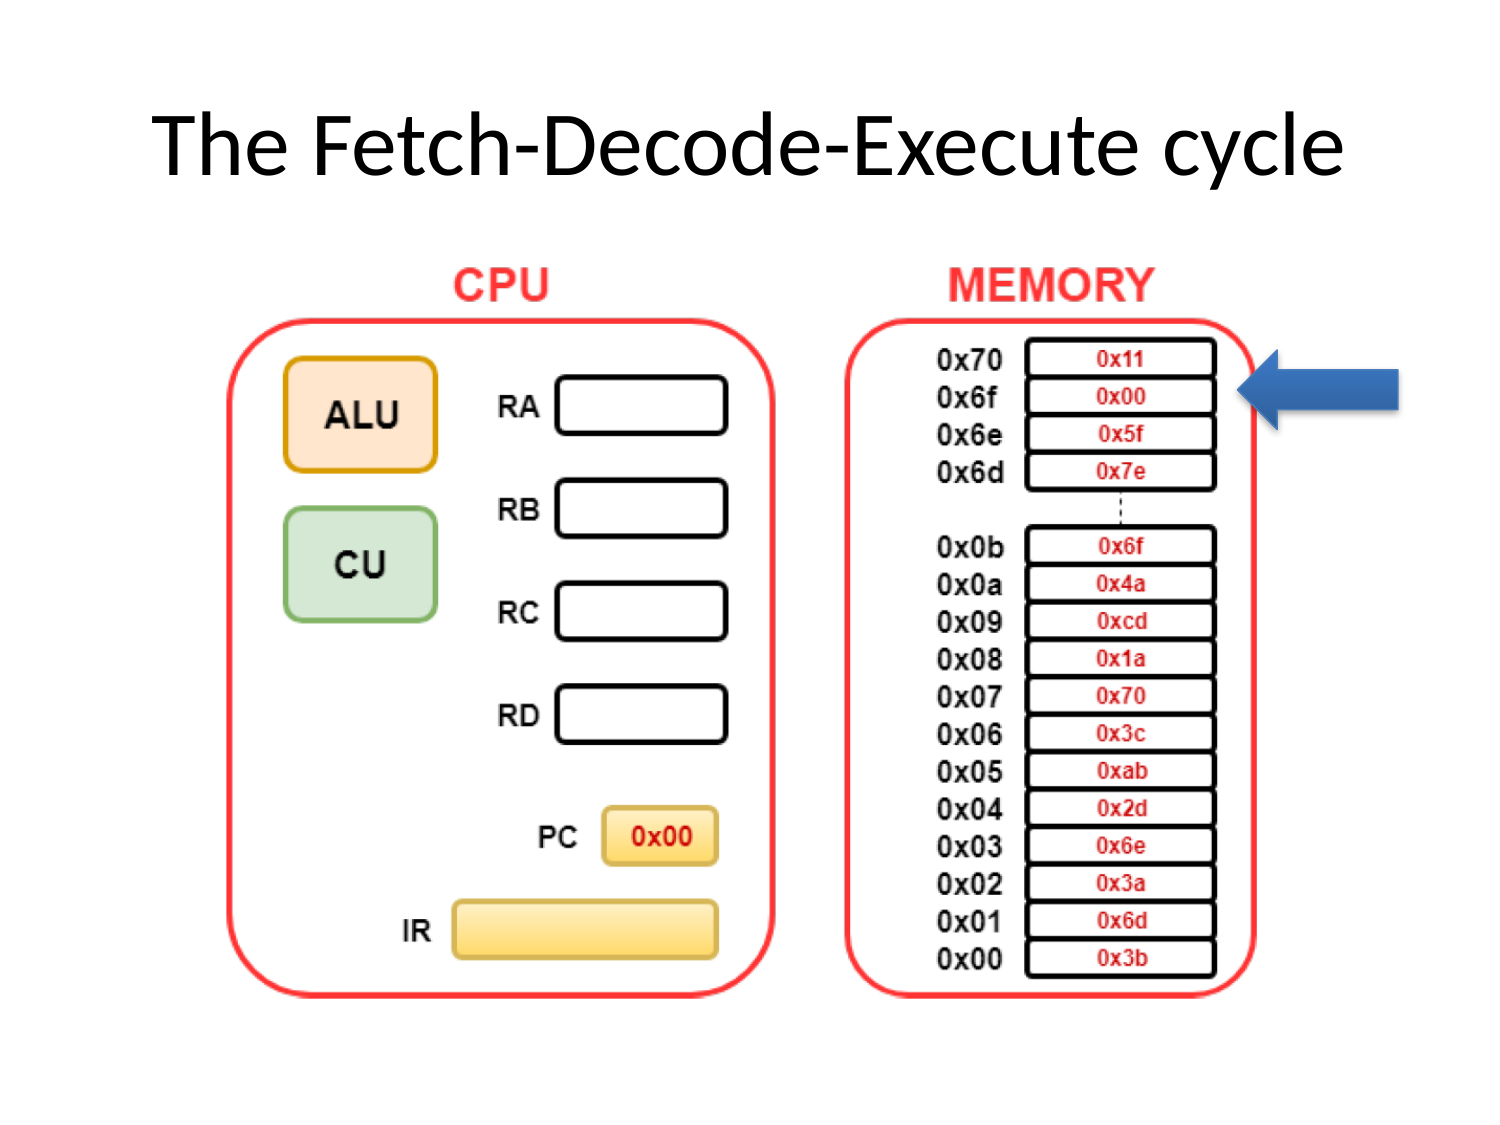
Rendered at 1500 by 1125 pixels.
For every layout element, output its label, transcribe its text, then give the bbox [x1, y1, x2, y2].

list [74, 262, 1426, 1006]
title The Fetch-Decode-Execute cycle [75, 45, 1425, 233]
